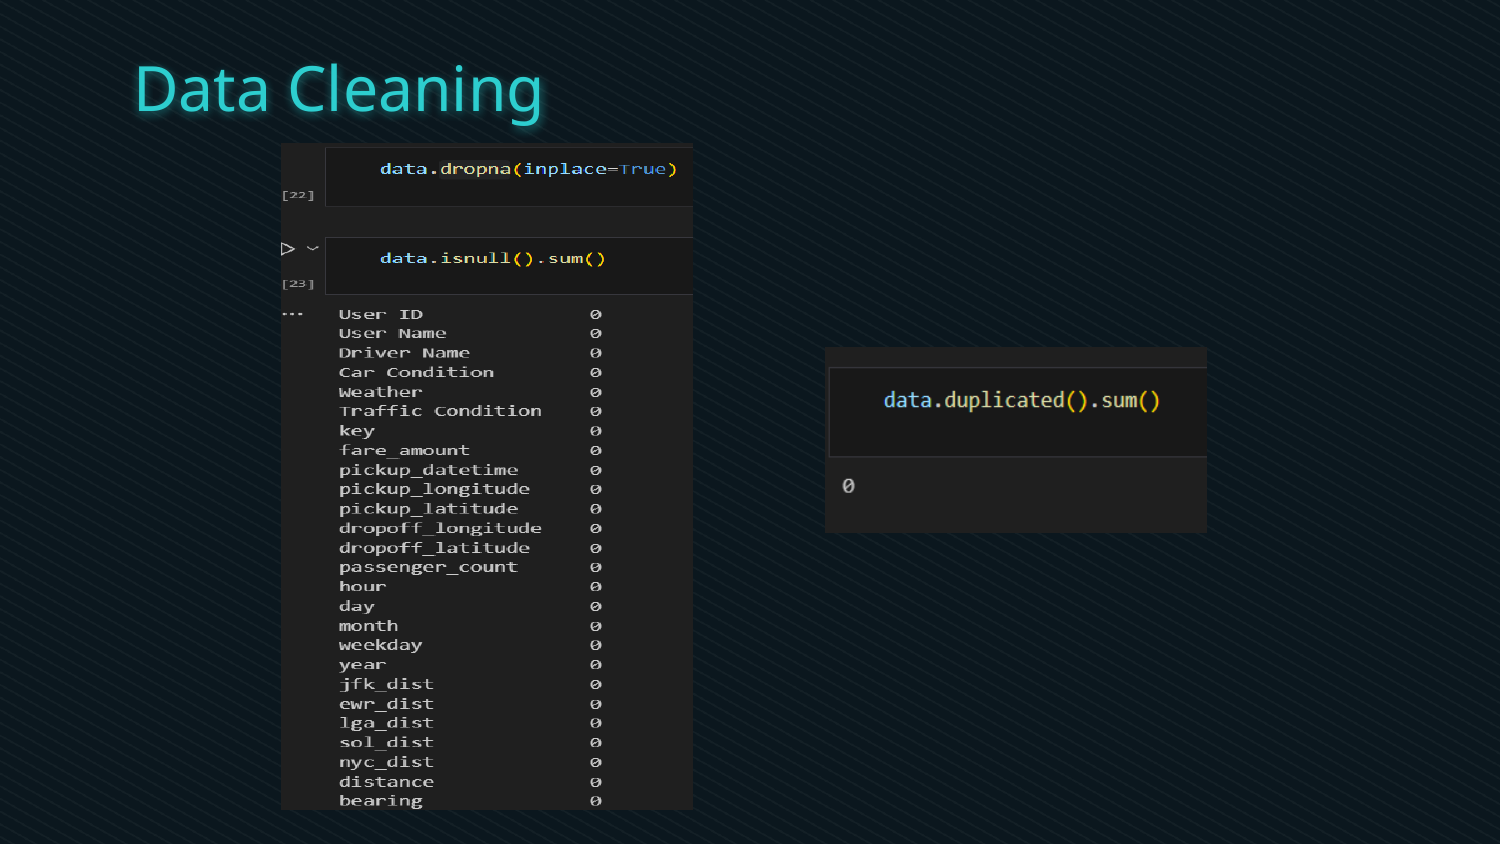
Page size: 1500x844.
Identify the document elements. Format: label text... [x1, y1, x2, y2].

title Data Cleaning [118, 33, 1382, 128]
picture [280, 142, 693, 811]
picture [825, 347, 1207, 534]
